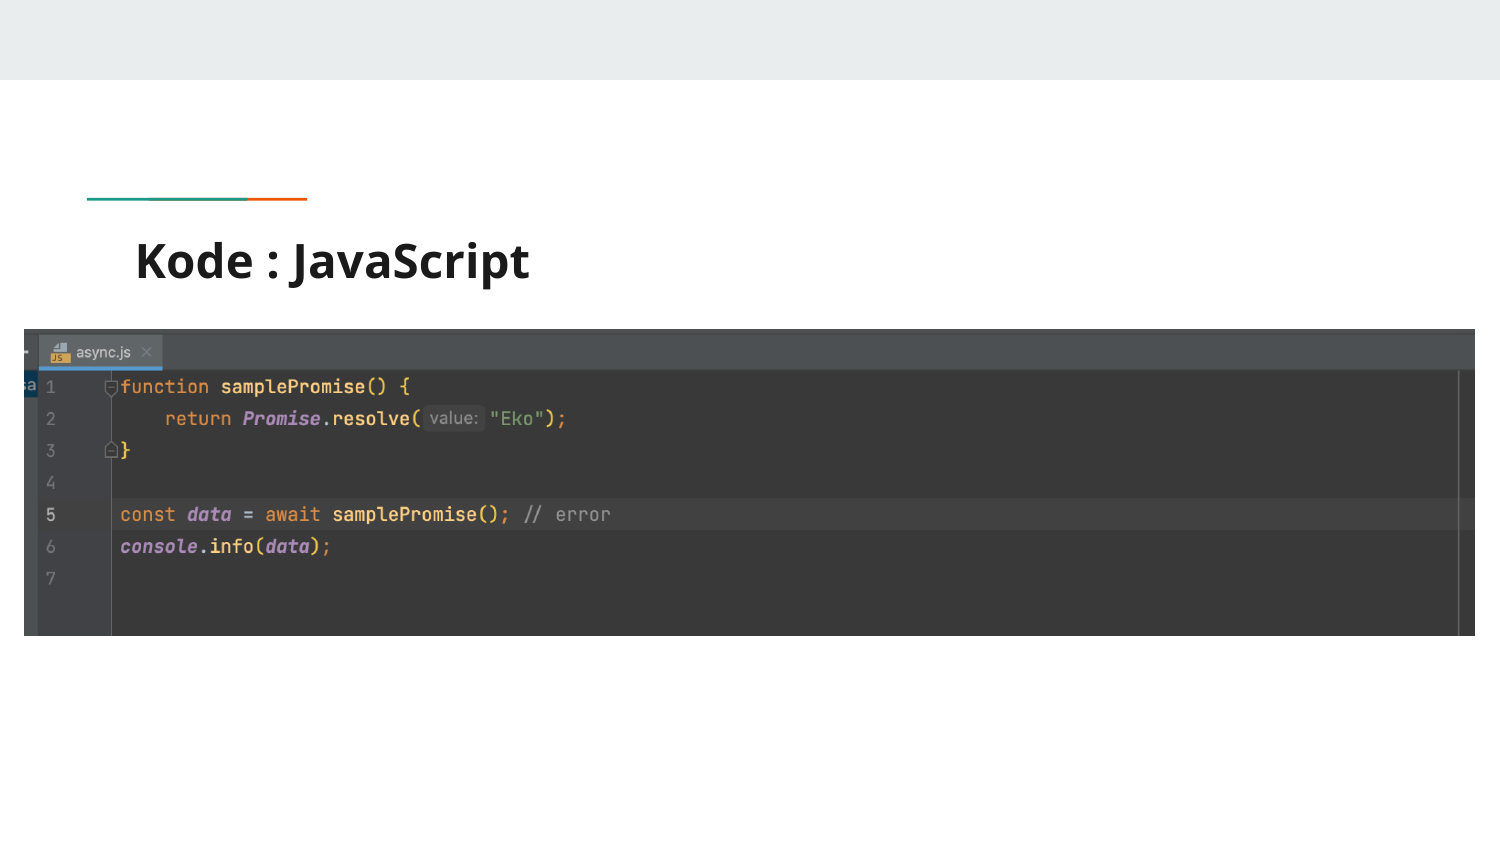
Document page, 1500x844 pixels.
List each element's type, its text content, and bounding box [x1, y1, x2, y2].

title Kode : JavaScript [119, 216, 1381, 305]
picture [24, 328, 1476, 636]
